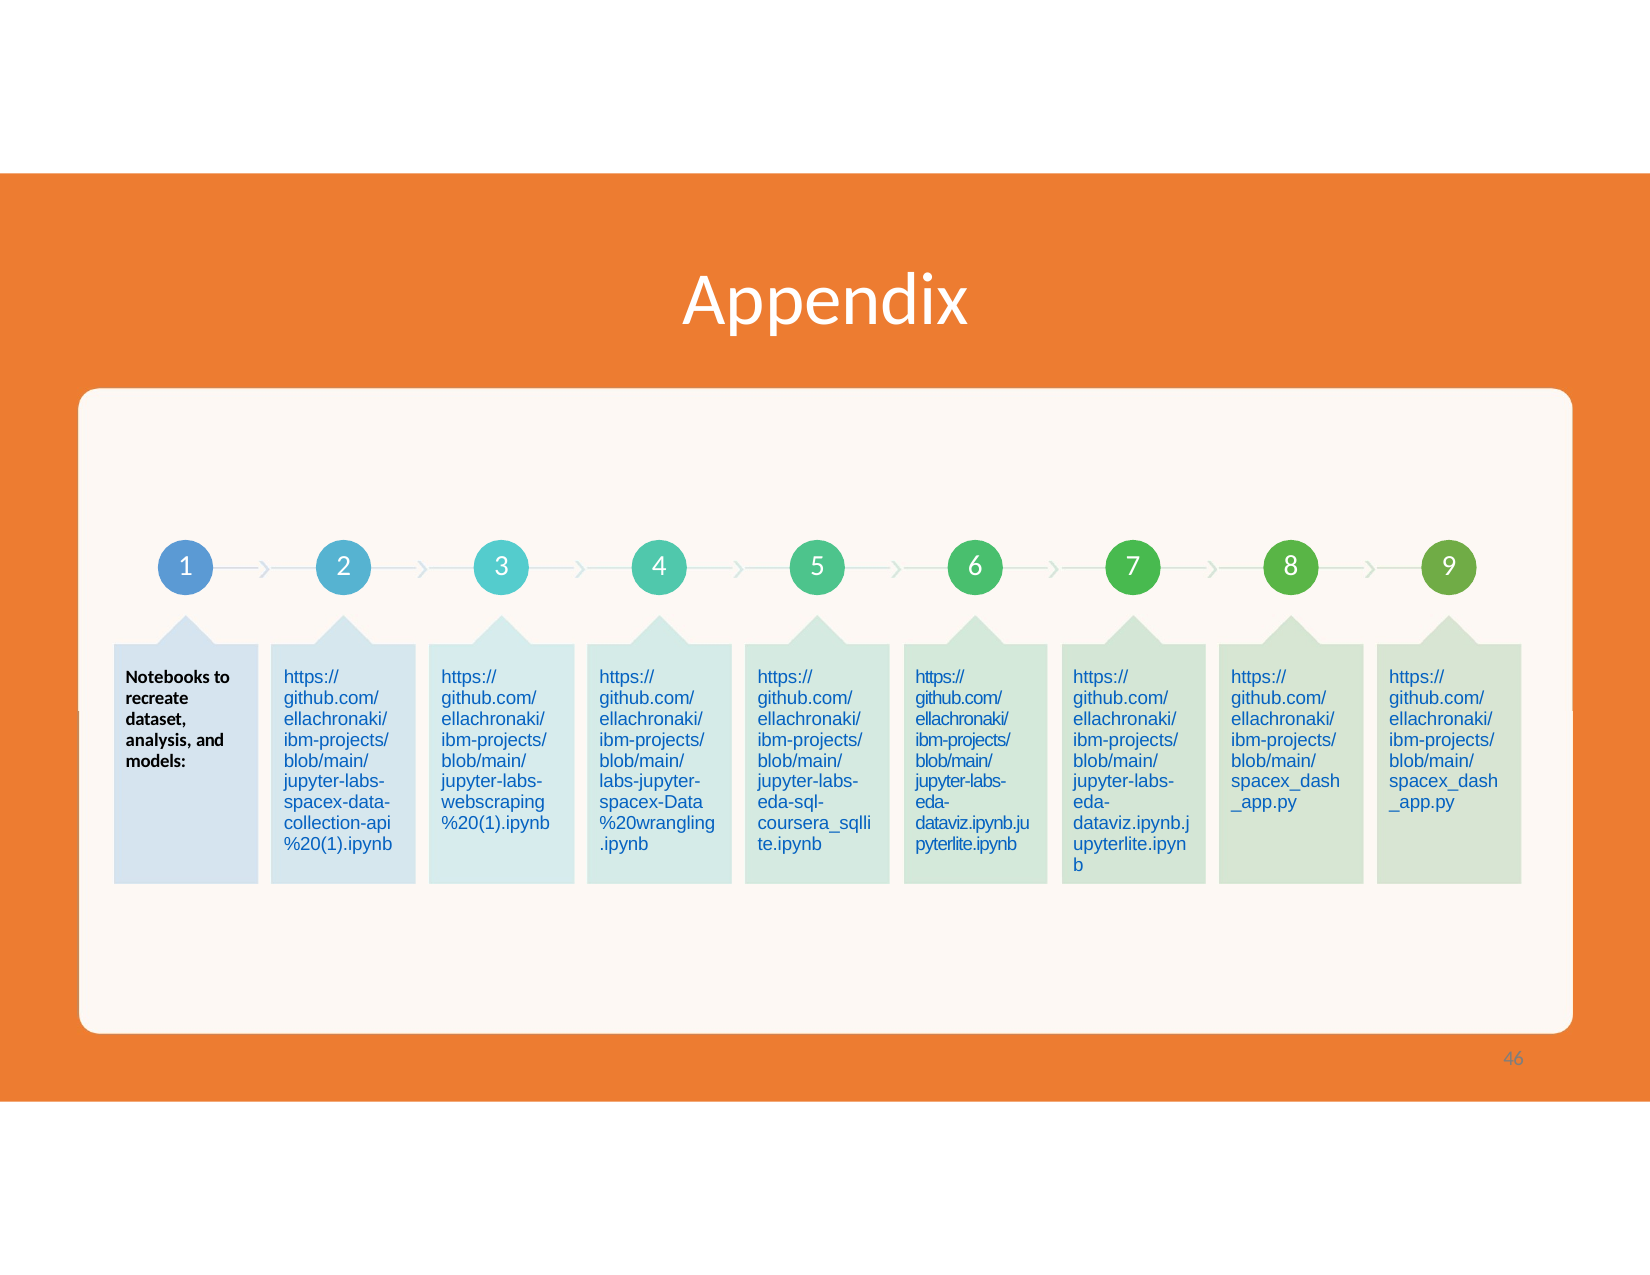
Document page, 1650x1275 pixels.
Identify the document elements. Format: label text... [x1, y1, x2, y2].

picture [270, 614, 417, 885]
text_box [744, 539, 900, 596]
picture [1217, 614, 1364, 885]
picture [112, 614, 259, 885]
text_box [428, 539, 585, 596]
title Appendix [680, 246, 971, 386]
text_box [77, 387, 1573, 1036]
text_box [1375, 539, 1477, 596]
picture [586, 614, 732, 885]
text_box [1217, 539, 1374, 596]
picture [744, 614, 891, 885]
picture [428, 614, 575, 885]
picture [901, 614, 1049, 885]
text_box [901, 539, 1058, 596]
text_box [1059, 539, 1216, 596]
picture [1059, 614, 1206, 885]
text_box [270, 539, 427, 596]
picture [1375, 614, 1523, 885]
slide_number 46 [1501, 1047, 1533, 1275]
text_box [586, 539, 743, 596]
